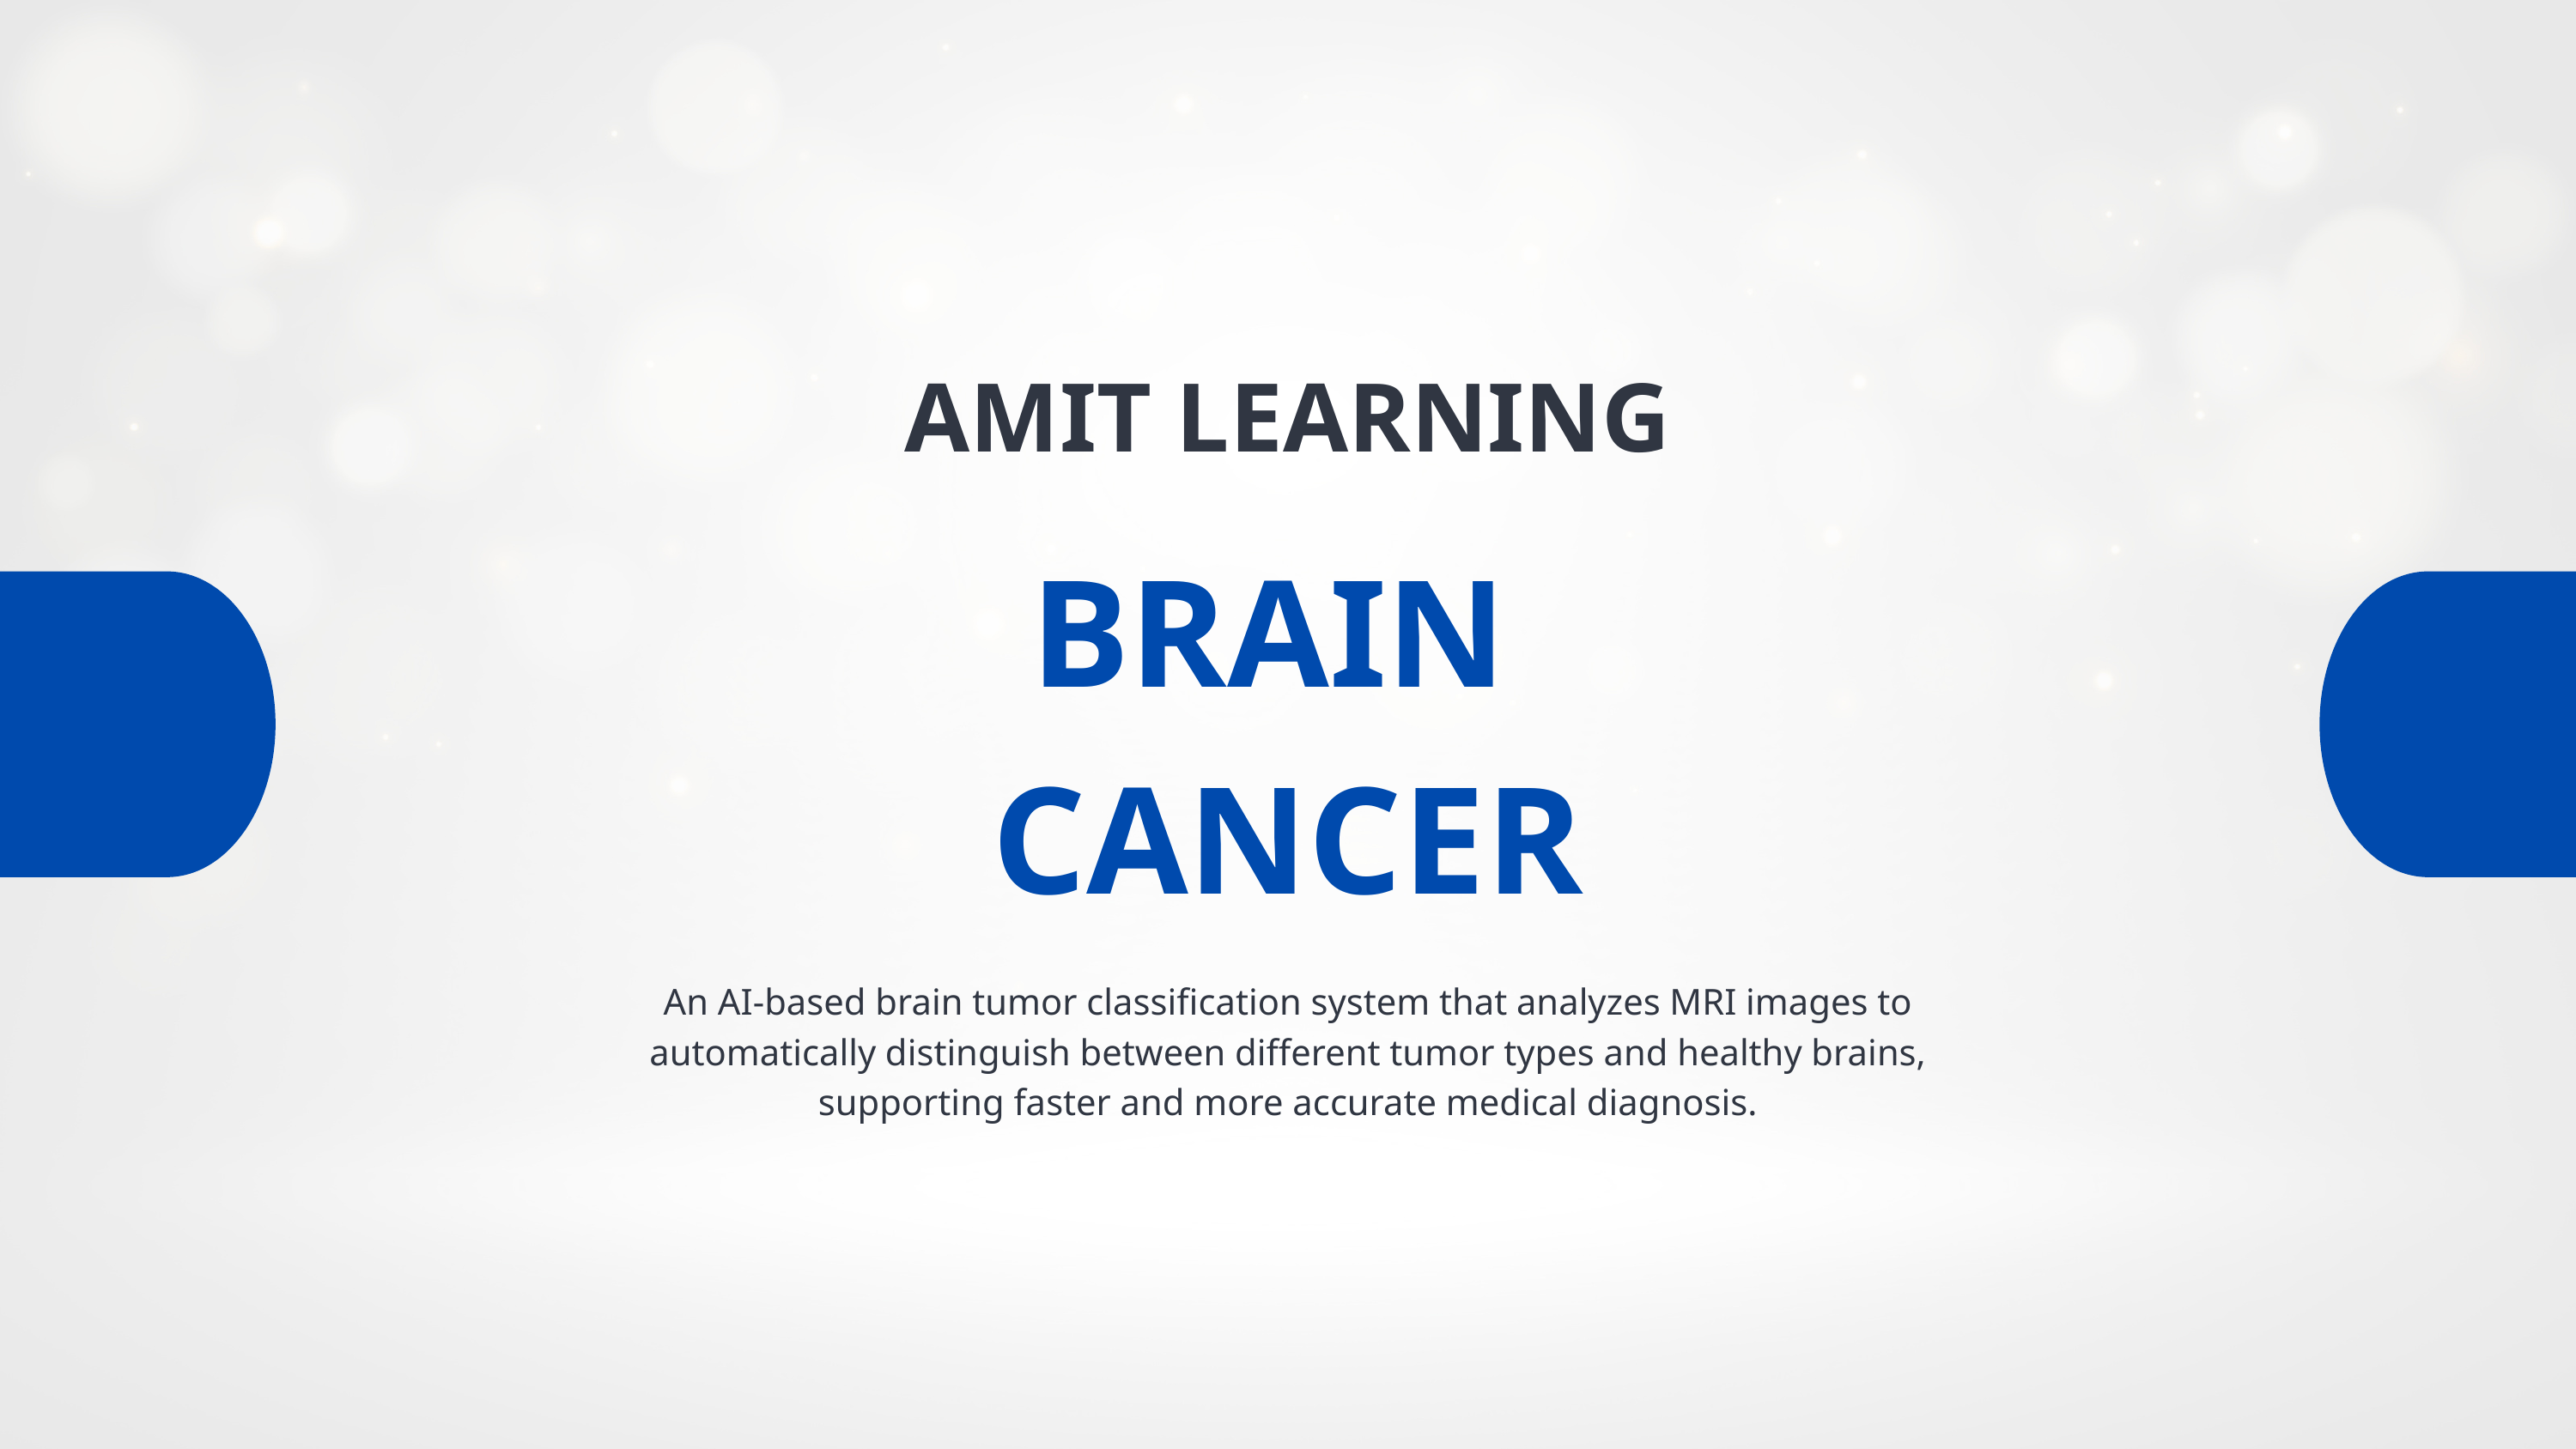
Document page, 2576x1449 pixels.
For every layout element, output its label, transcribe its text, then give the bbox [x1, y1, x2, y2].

text_box [0, 0, 2576, 1449]
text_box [2319, 571, 2576, 878]
text_box AMIT LEARNING [890, 337, 1686, 471]
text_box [0, 571, 276, 878]
text_box An AI-based brain tumor classification system that analyzes MRI images to automatically distinguish between different tumor types and healthy brains, supporting faster and more accurate medical diagnosis. [641, 972, 1935, 1123]
text_box BRAIN CANCER [594, 509, 1982, 924]
